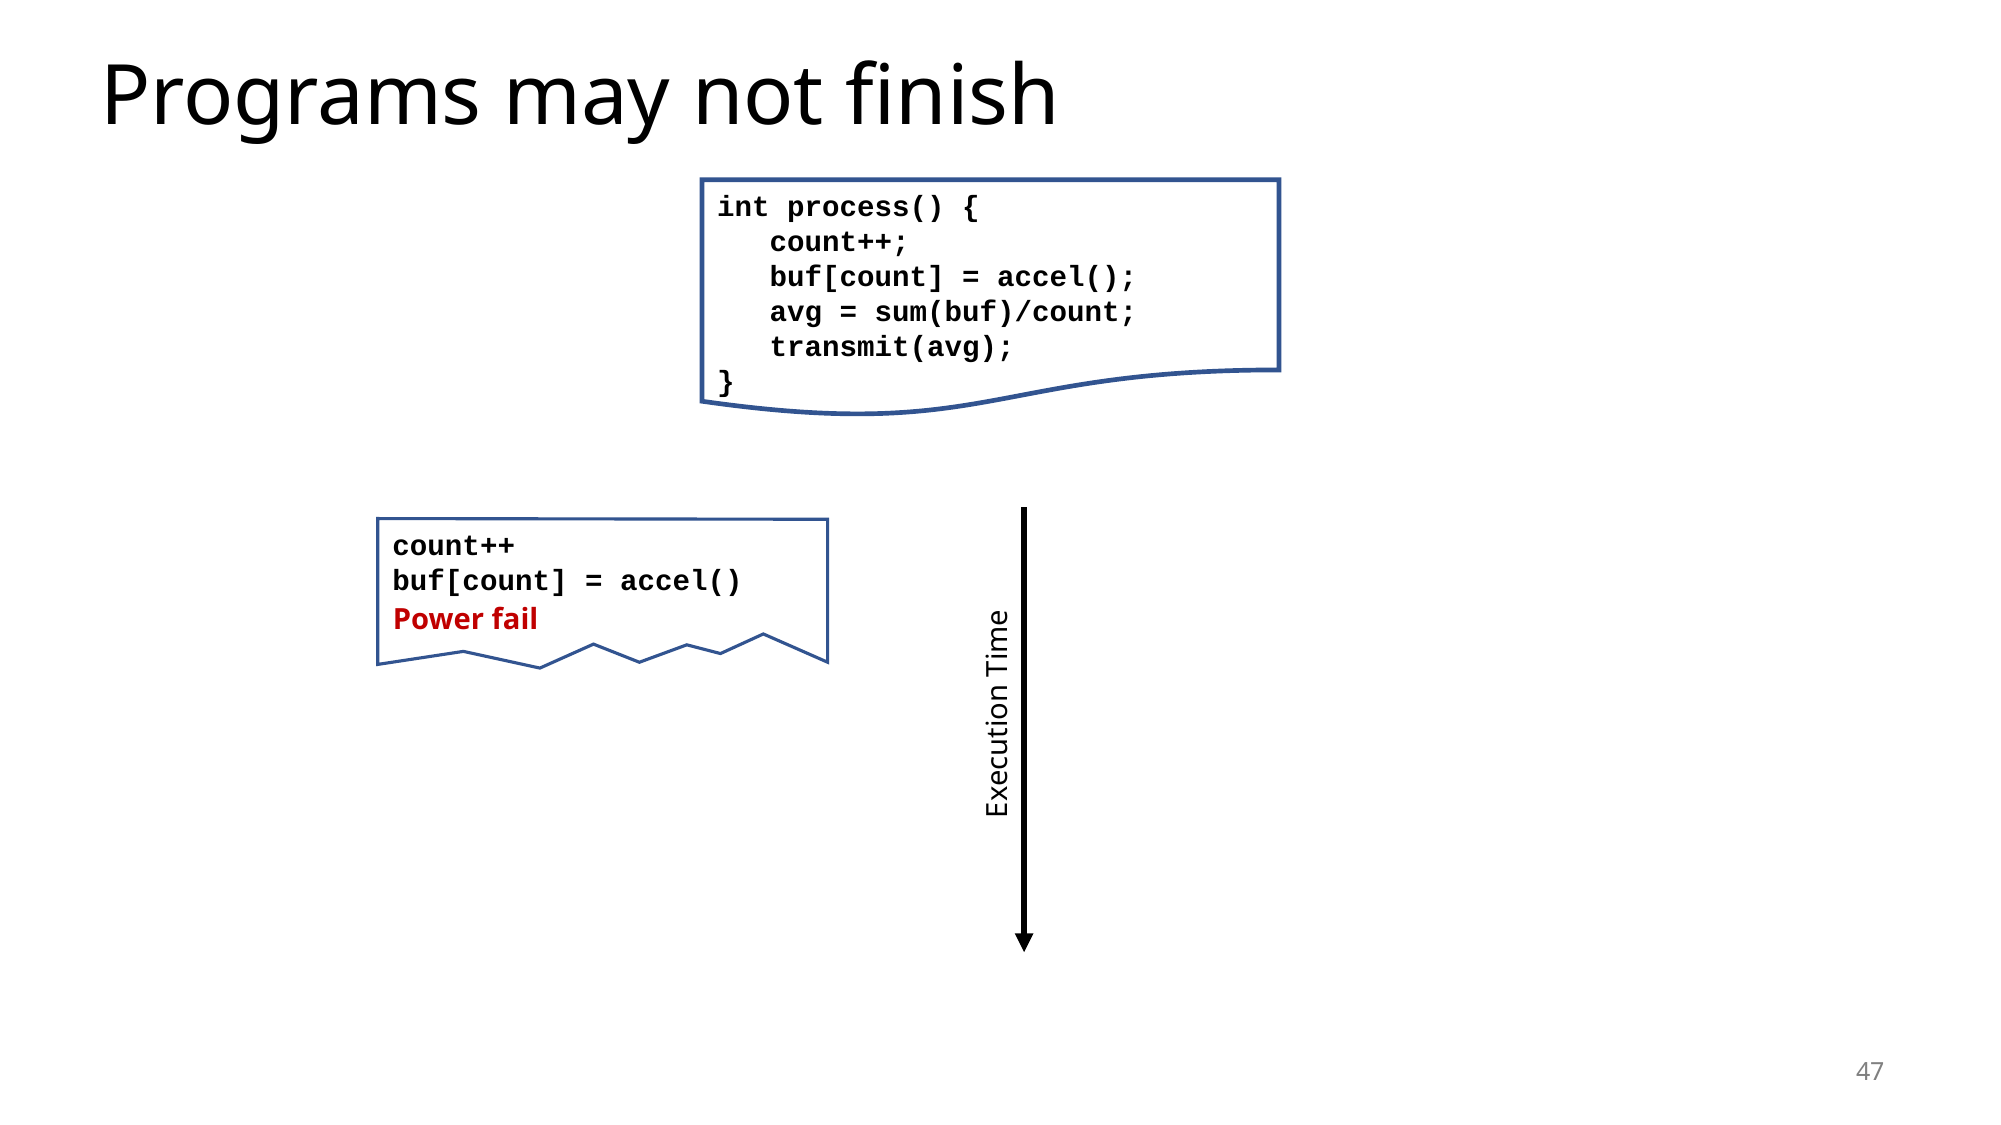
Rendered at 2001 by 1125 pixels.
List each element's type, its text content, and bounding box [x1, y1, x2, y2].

text_box Programs may not finish [85, 33, 1873, 149]
slide_number 47 [1749, 1042, 1900, 1103]
text_box int process() { count++; buf[count] = accel(); avg = sum(buf)/count; transmit(avg); } [700, 178, 1281, 415]
text_box count++ buf[count] = accel() [376, 517, 829, 670]
text_box Power fail [378, 592, 606, 643]
text_box Execution Time [970, 563, 1021, 833]
